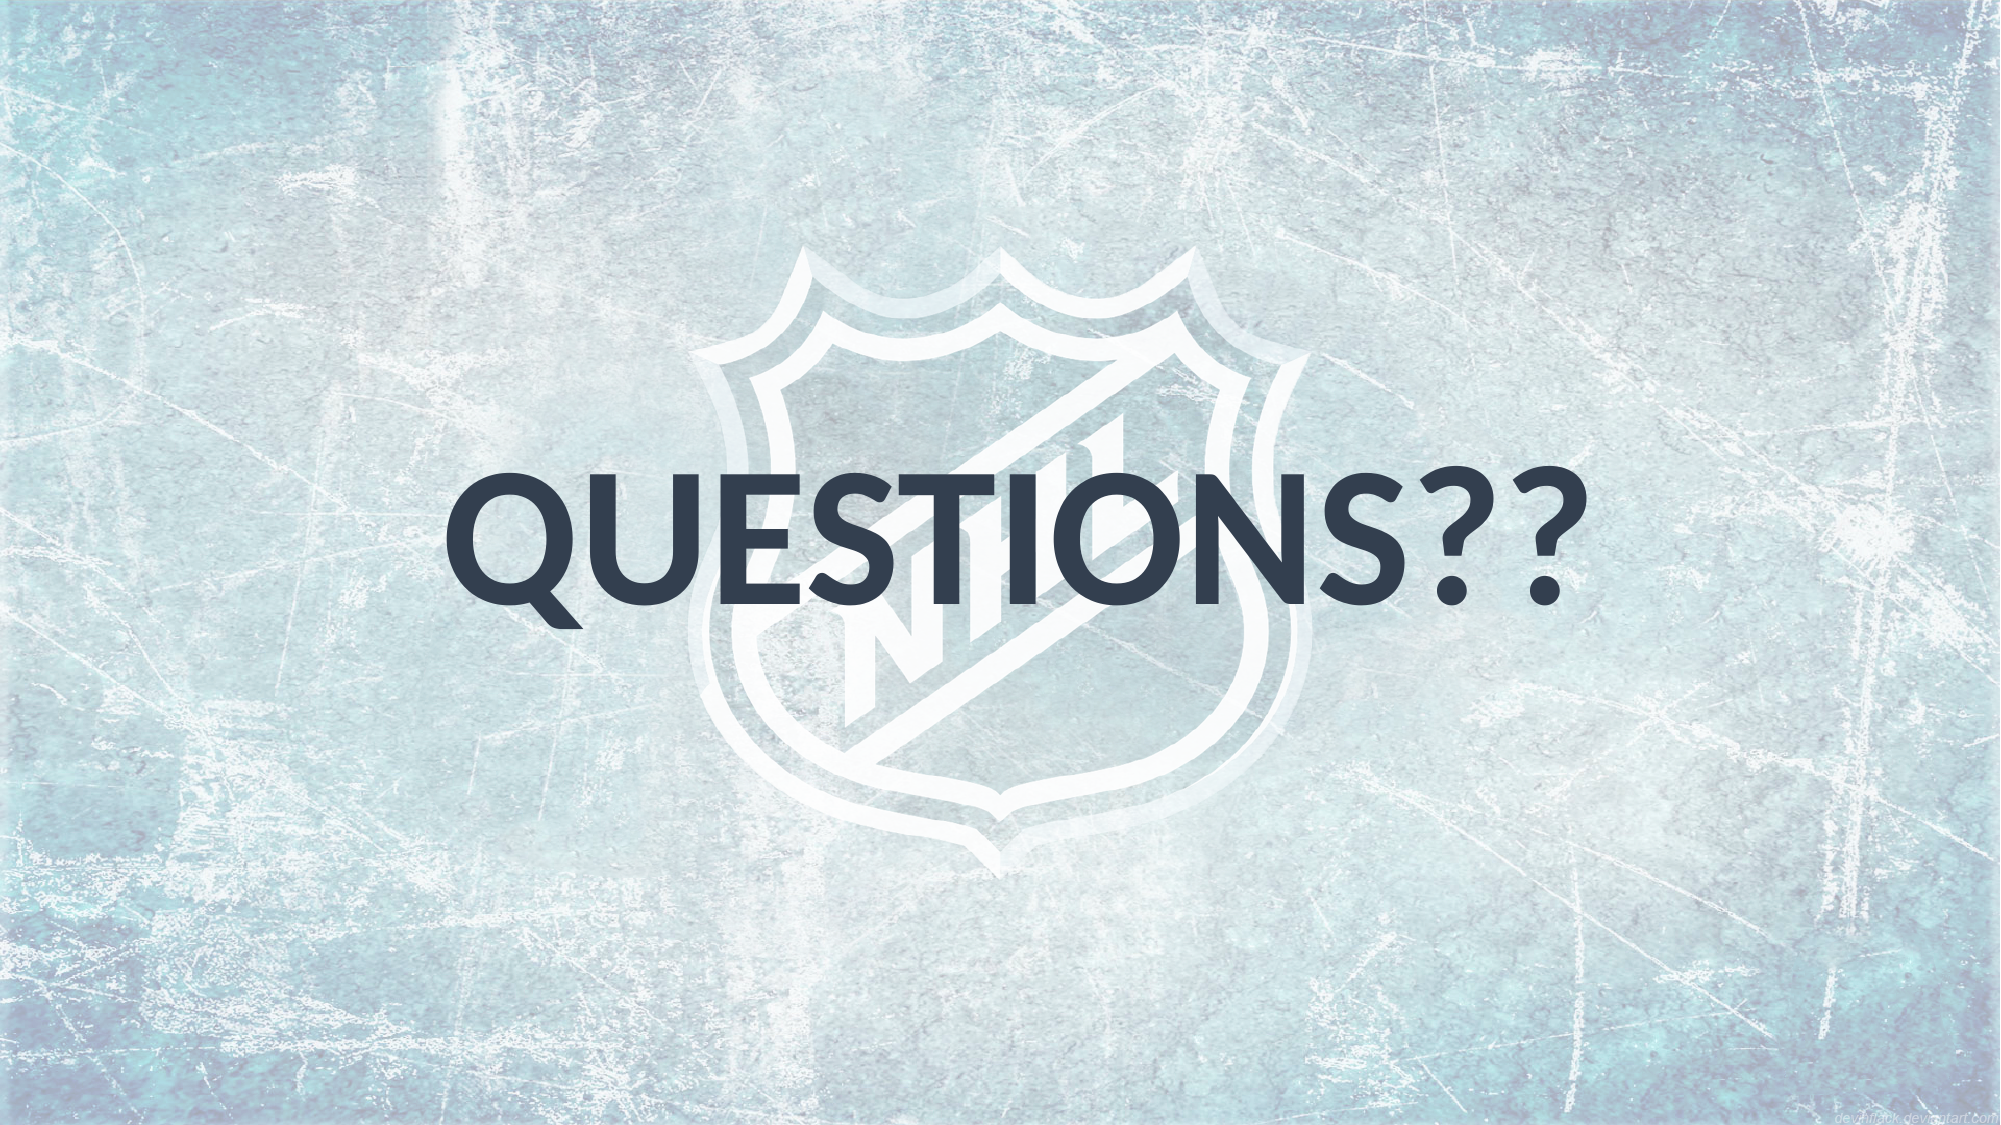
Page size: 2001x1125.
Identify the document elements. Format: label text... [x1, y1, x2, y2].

title QUESTIONS?? [311, 405, 1728, 656]
